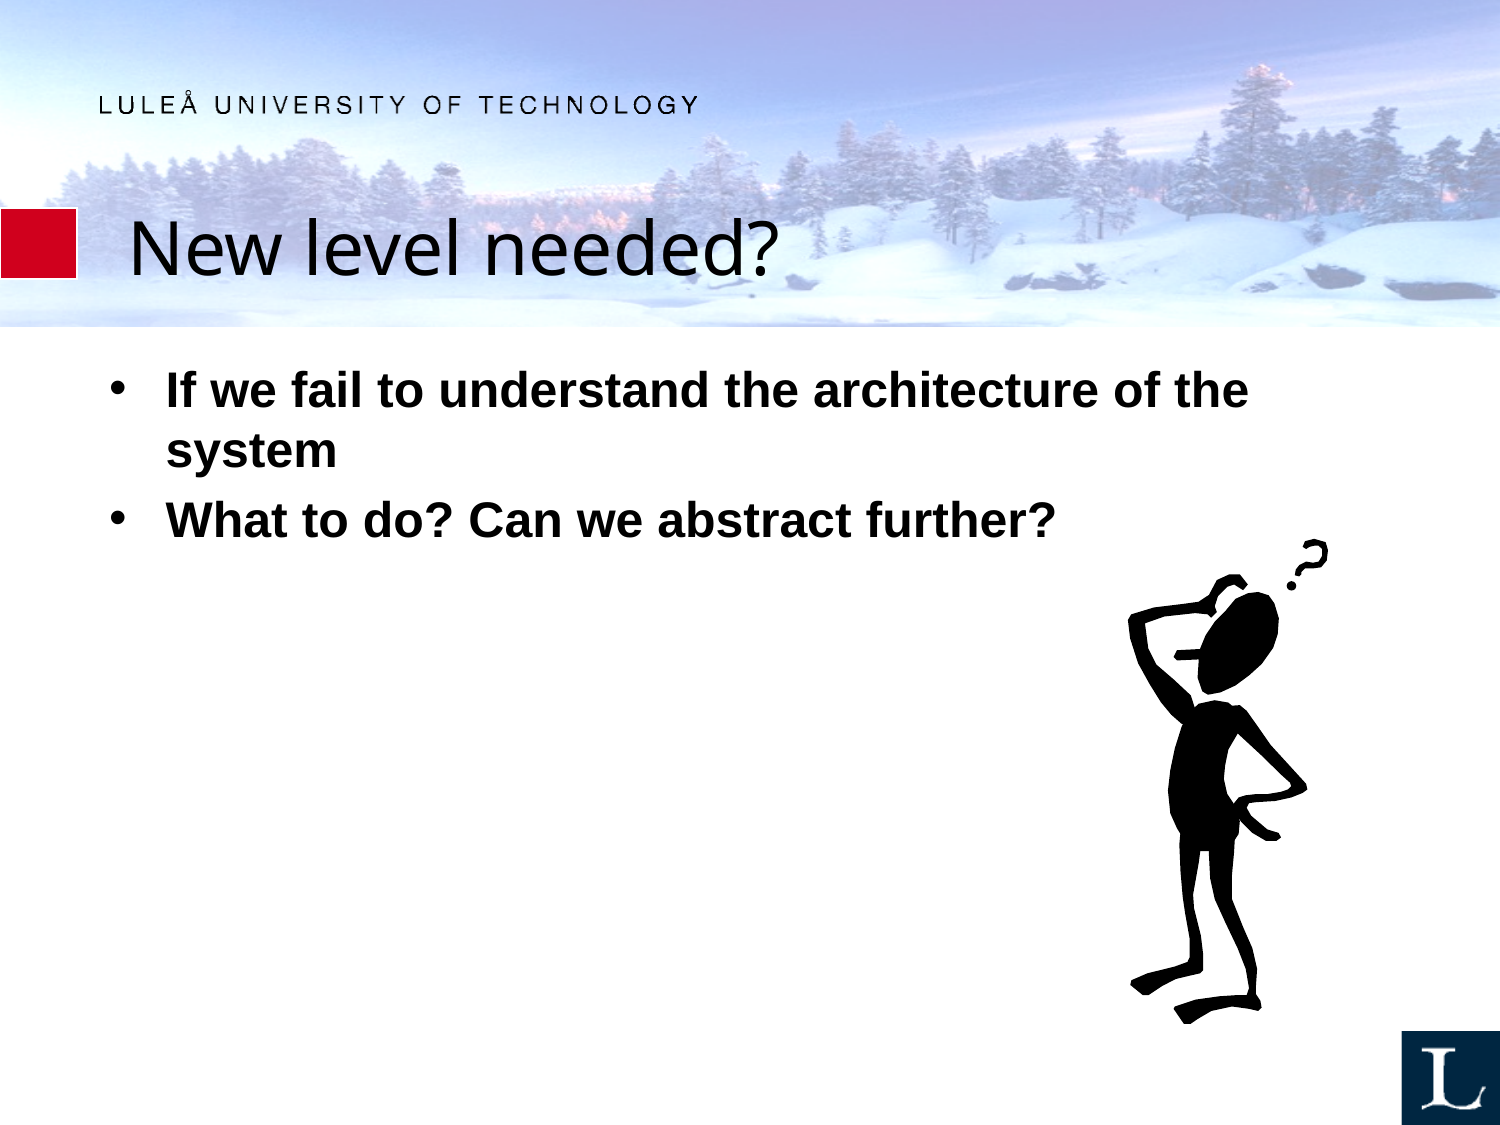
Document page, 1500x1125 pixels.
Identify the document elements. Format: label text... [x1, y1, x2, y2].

picture [1127, 538, 1329, 1025]
picture [100, 90, 697, 114]
title New level needed? [111, 160, 1412, 330]
list If we fail to understand the architecture of the system What to do? Can we abstract further? [94, 350, 1412, 975]
picture [1399, 1031, 1500, 1125]
